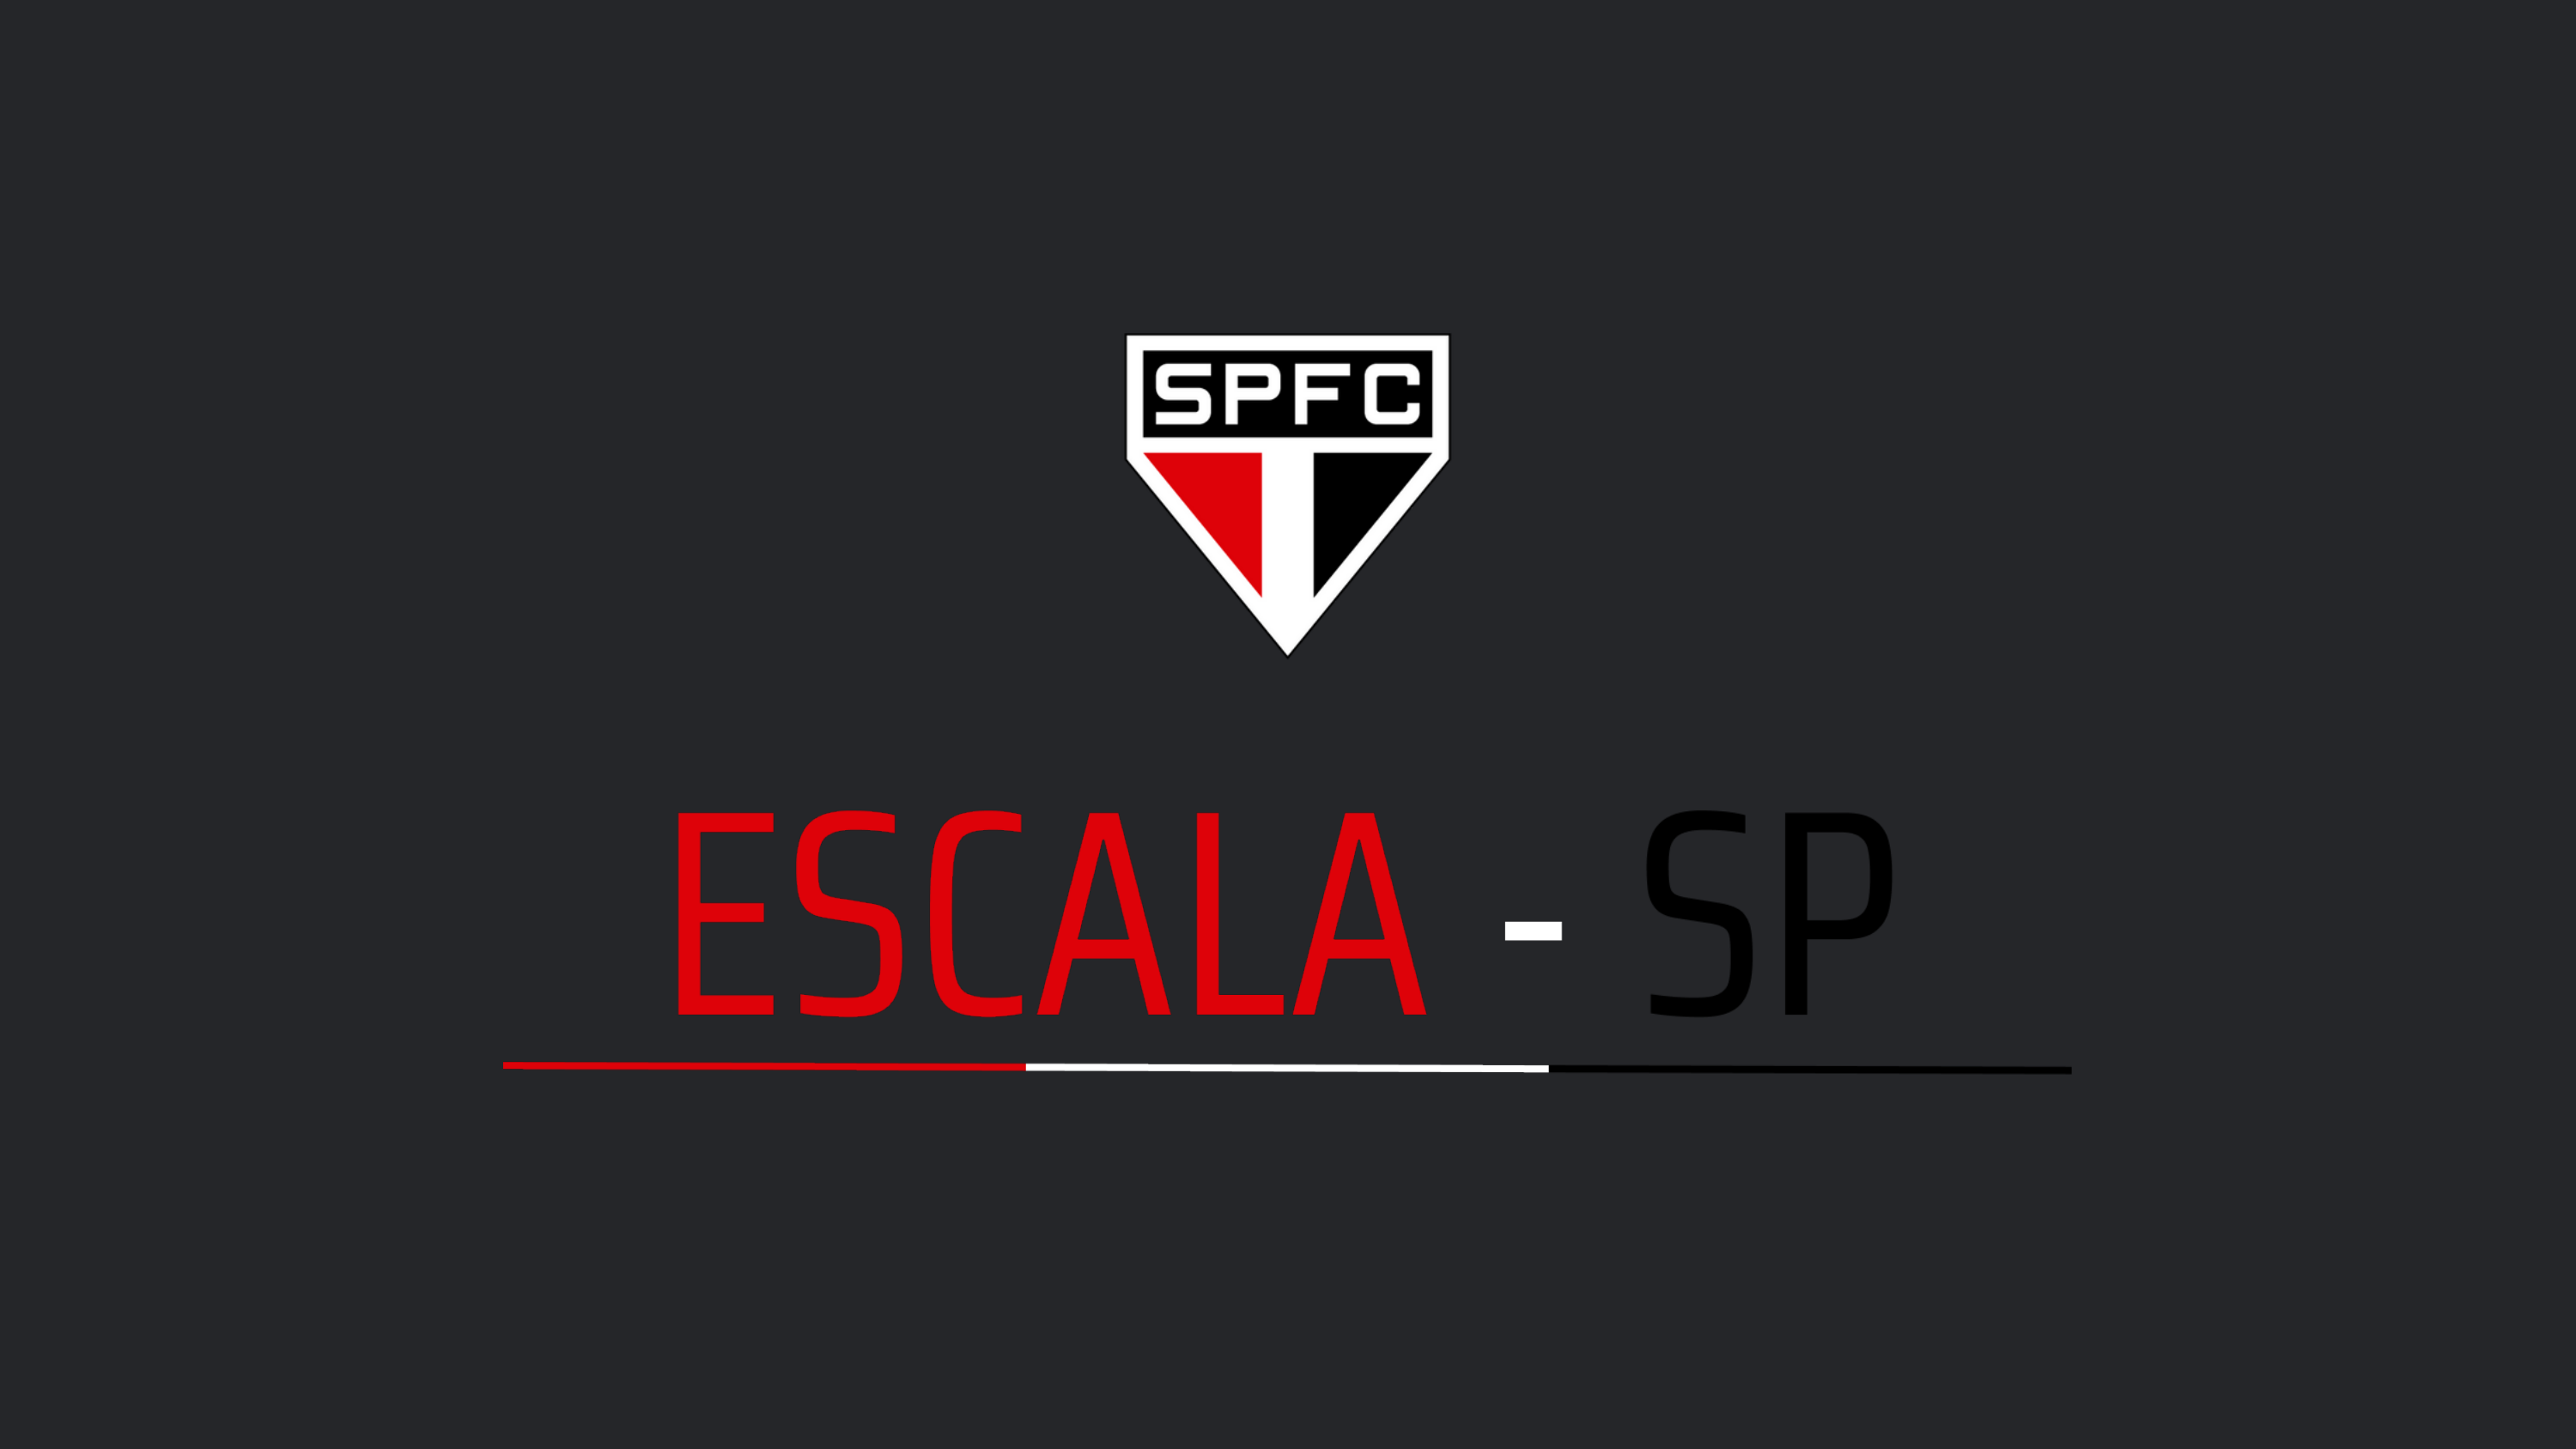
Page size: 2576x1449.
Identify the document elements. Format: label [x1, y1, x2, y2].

text_box [1103, 312, 1473, 682]
text_box [503, 682, 2073, 1137]
